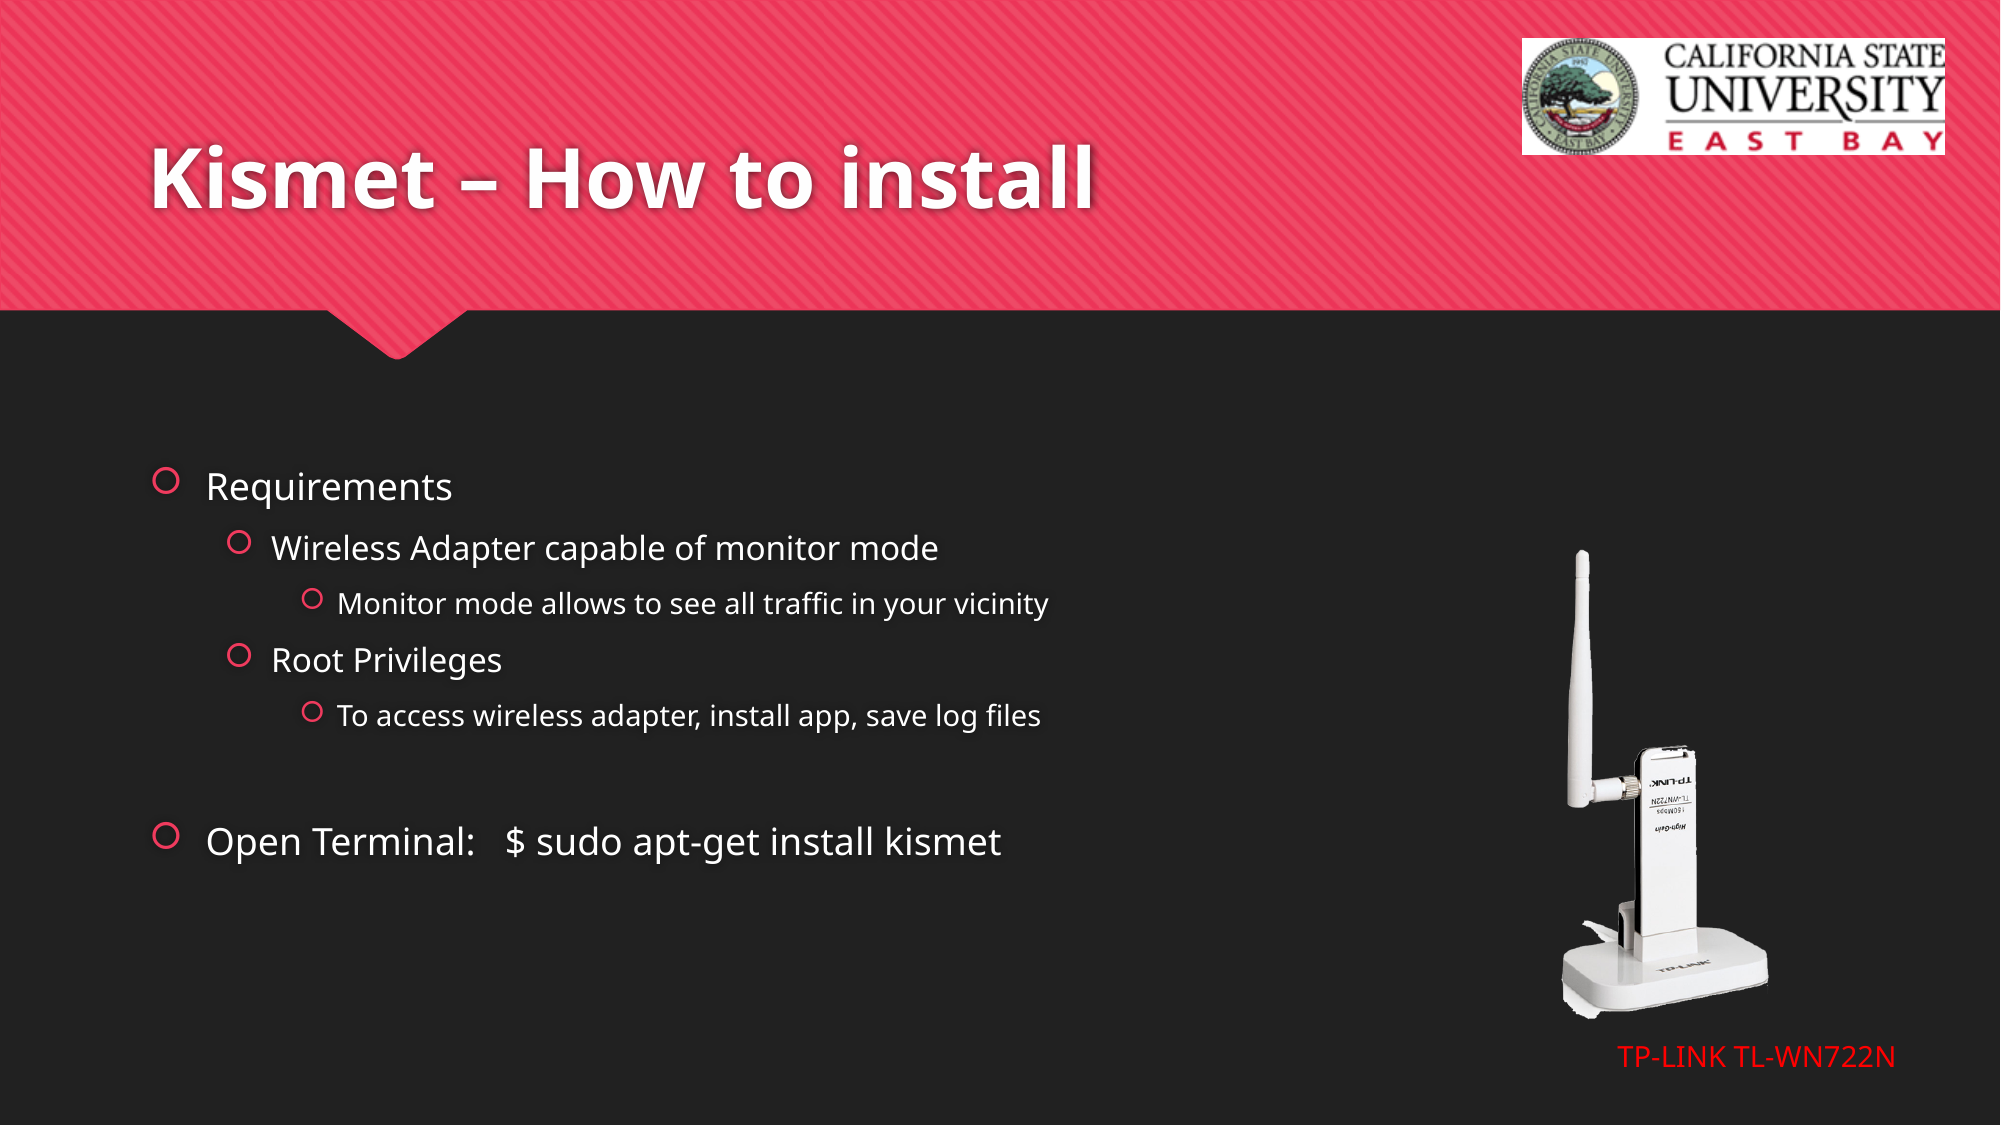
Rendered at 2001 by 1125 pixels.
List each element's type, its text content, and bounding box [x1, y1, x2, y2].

list Requirements Wireless Adapter capable of monitor mode Monitor mode allows to see all traffic in your vicinity Root Privileges To access wireless adapter, install app, save log files Open Terminal: $ sudo apt-get install kismet [134, 364, 1866, 962]
picture [1423, 549, 1906, 1032]
title Kismet – How to install [132, 73, 1868, 233]
picture [1522, 38, 1945, 155]
text_box TP-LINK TL-WN722N [1602, 1031, 2000, 1081]
